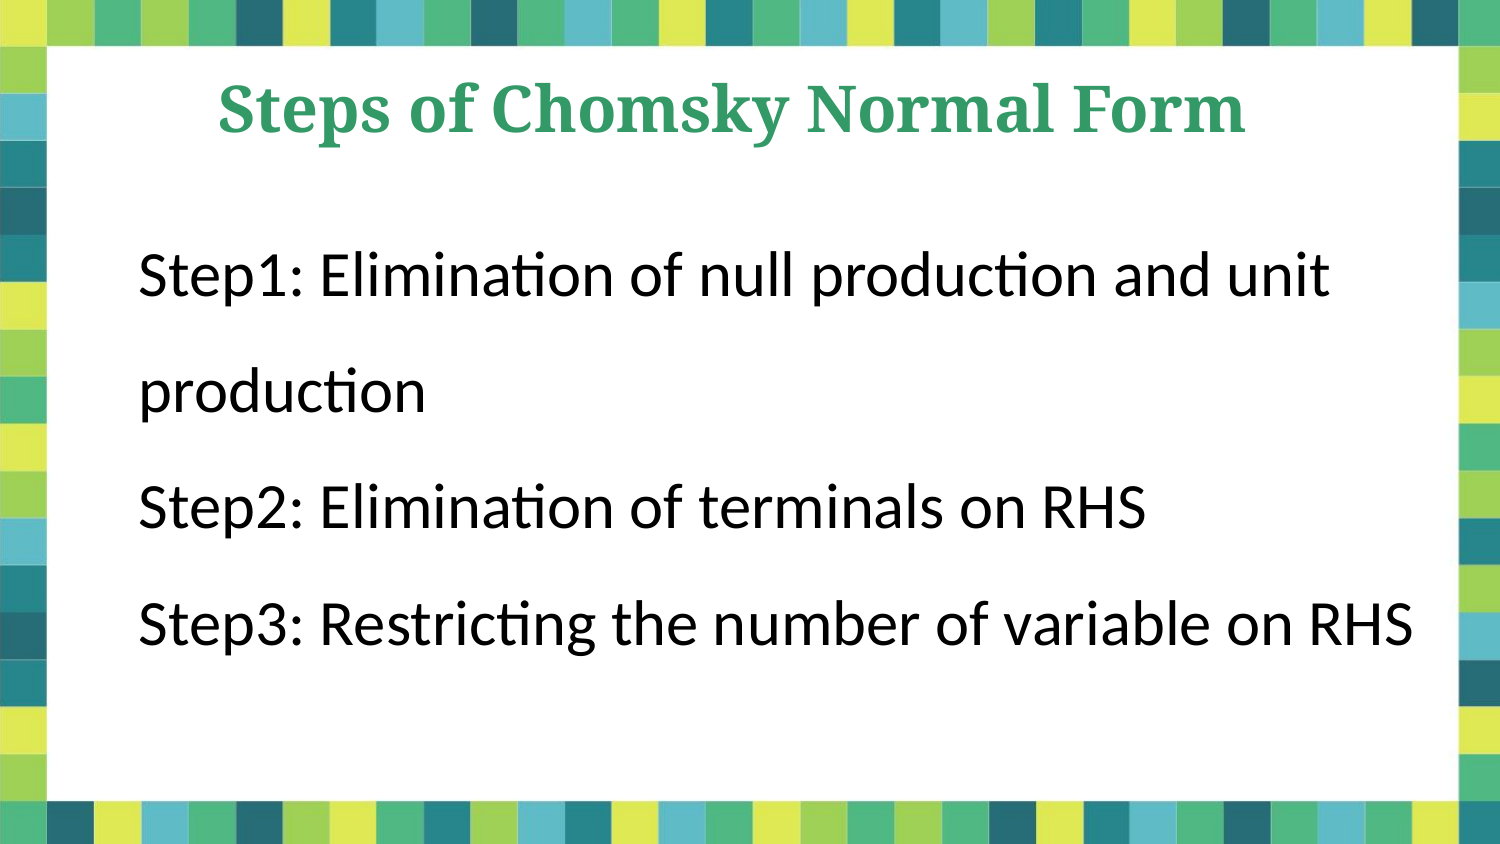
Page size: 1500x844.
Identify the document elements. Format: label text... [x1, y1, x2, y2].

text_box Steps of Chomsky Normal Form [203, 67, 1262, 154]
text_box [0, 0, 1500, 844]
text_box Step1: Elimination of null production and unit production Step2: Elimination of terminals on RHS Step3: Restricting the number of variable on RHS [123, 185, 1435, 666]
